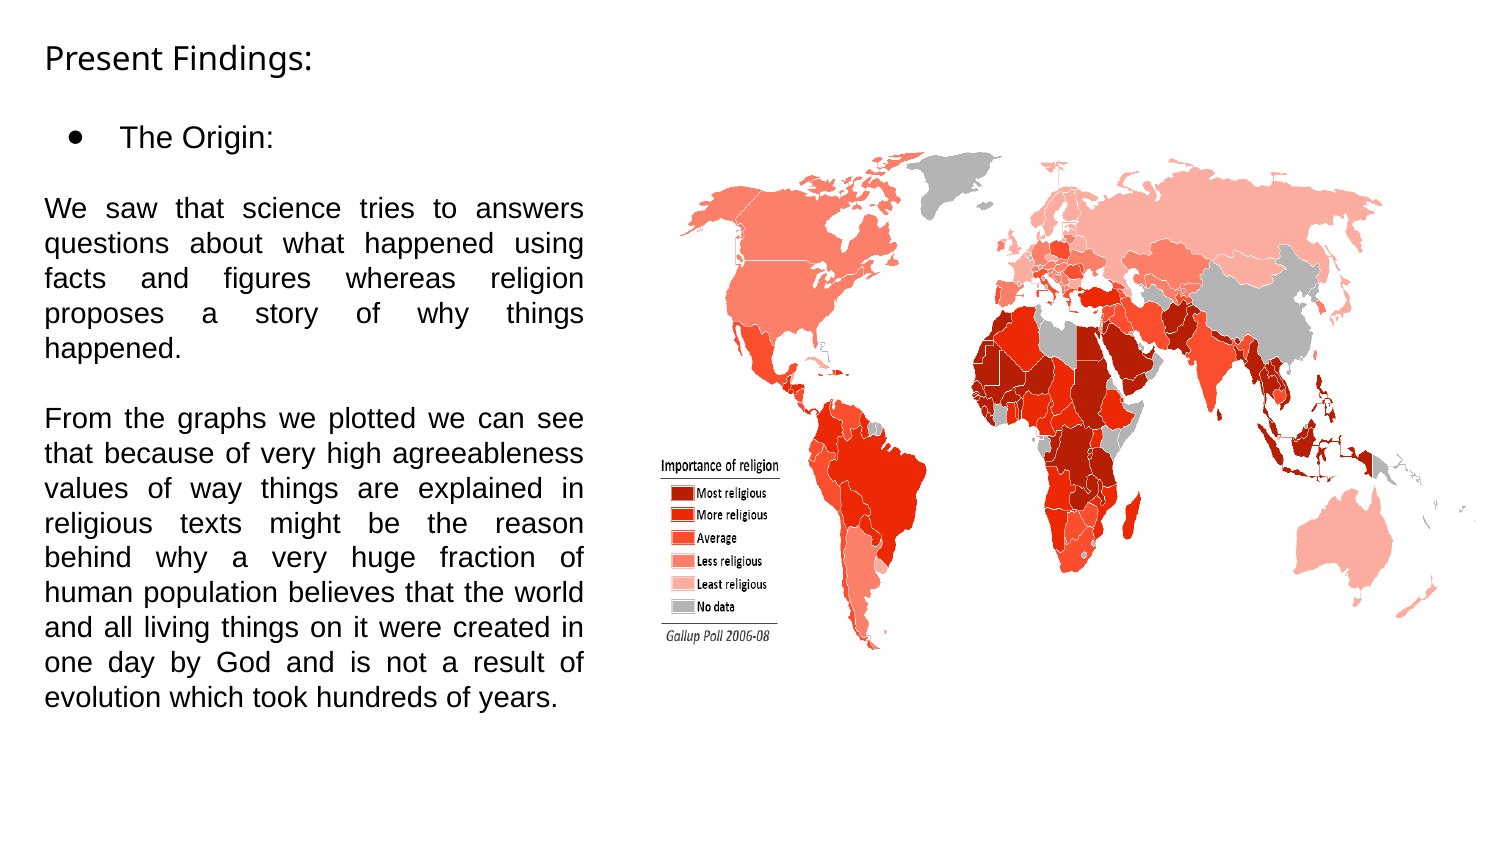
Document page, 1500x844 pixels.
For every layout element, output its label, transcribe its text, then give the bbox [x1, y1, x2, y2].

text_box Present Findings: The Origin: We saw that science tries to answers questions about what happened using facts and figures whereas religion proposes a story of why things happened. From the graphs we plotted we can see that because of very high agreeableness values of way things are explained in religious texts might be the reason behind why a very huge fraction of human population believes that the world and all living things on it were created in one day by God and is not a result of evolution which took hundreds of years. [29, 21, 601, 791]
picture [643, 148, 1478, 655]
